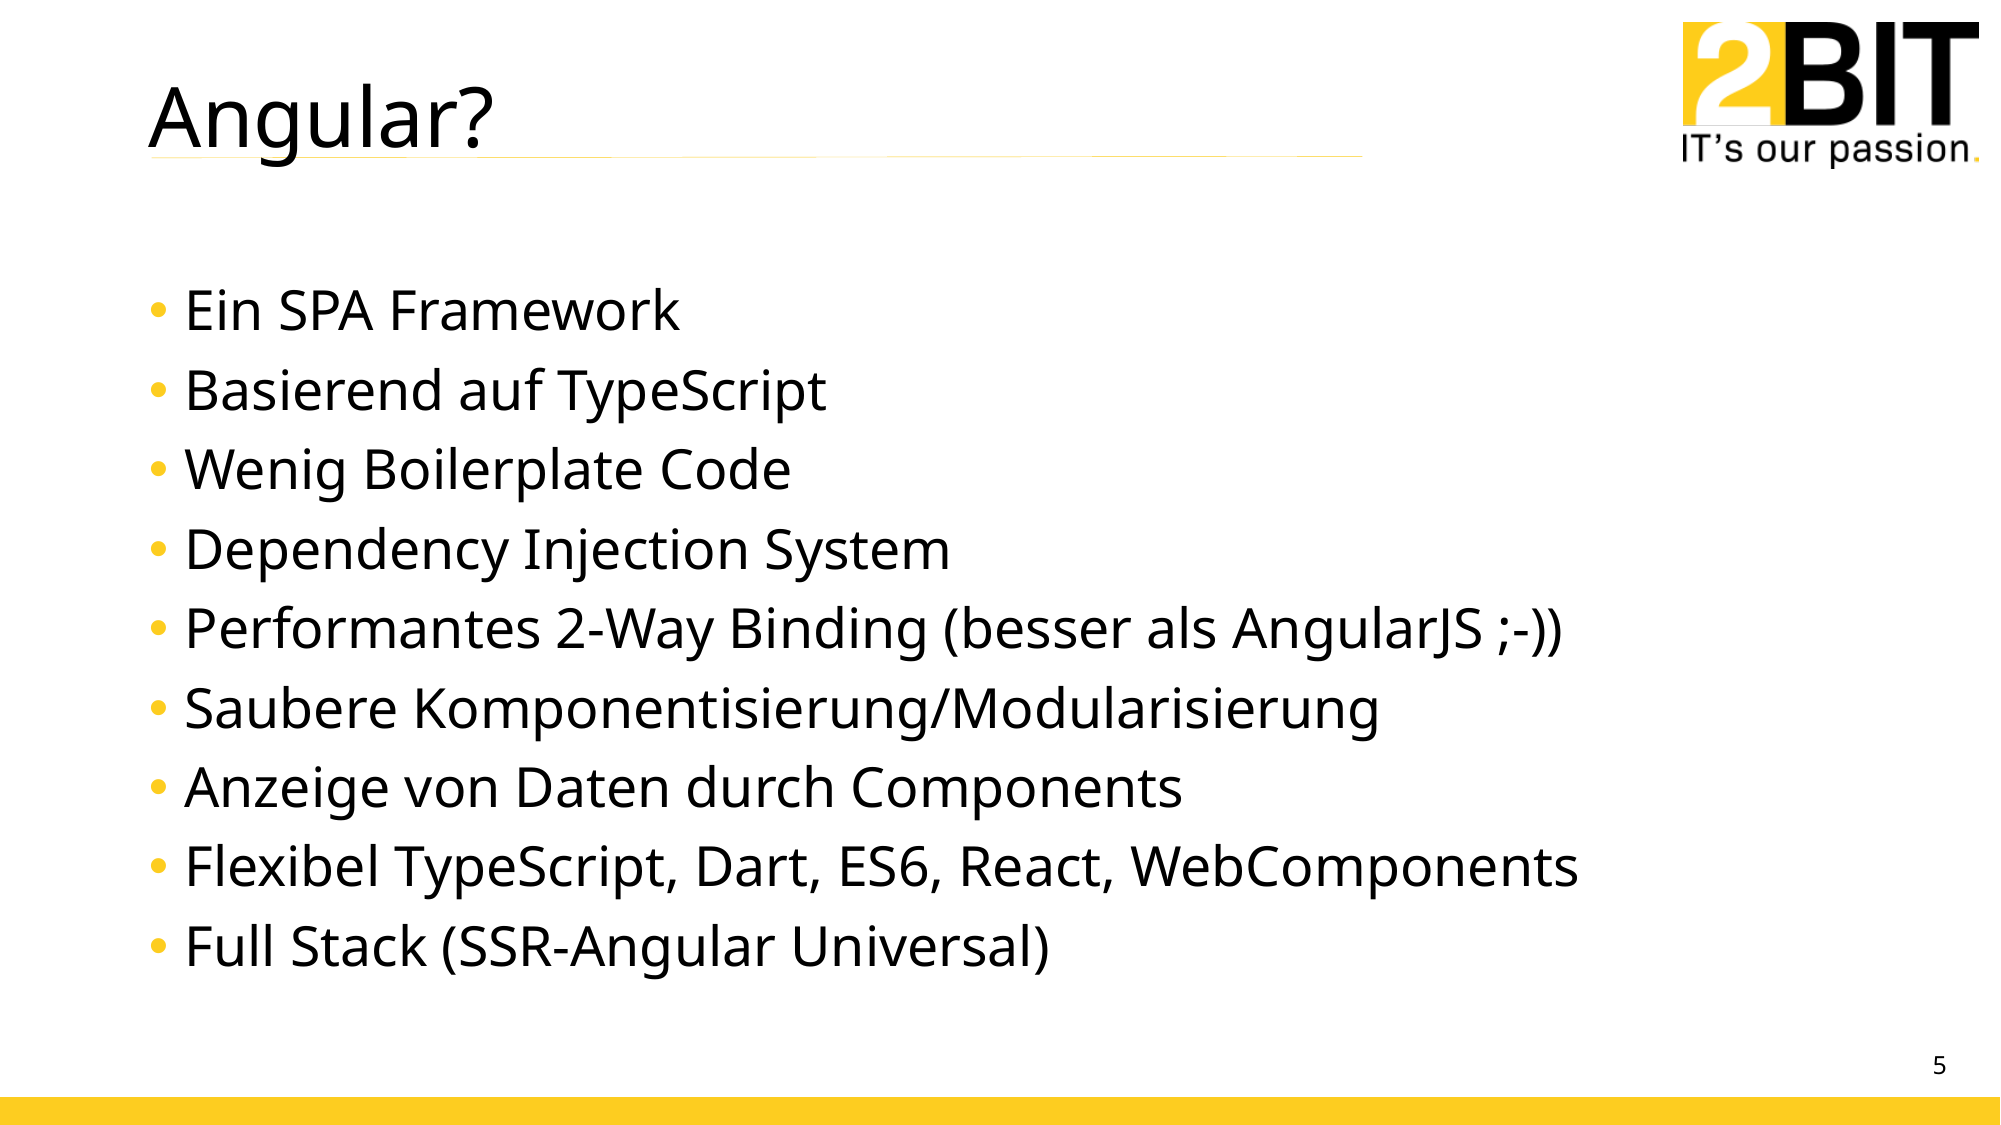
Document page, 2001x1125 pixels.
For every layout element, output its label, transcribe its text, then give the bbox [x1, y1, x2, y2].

picture [1683, 22, 1979, 169]
list Ein SPA Framework Basierend auf TypeScript Wenig Boilerplate Code Dependency Injection System Performantes 2-Way Binding (besser als AngularJS ;-)) Saubere Komponentisierung/Modularisierung Anzeige von Daten durch Components Flexibel TypeScript, Dart, ES6, React, WebComponents Full Stack (SSR-Angular Universal) [133, 275, 1859, 990]
title Angular? [133, 68, 1859, 275]
